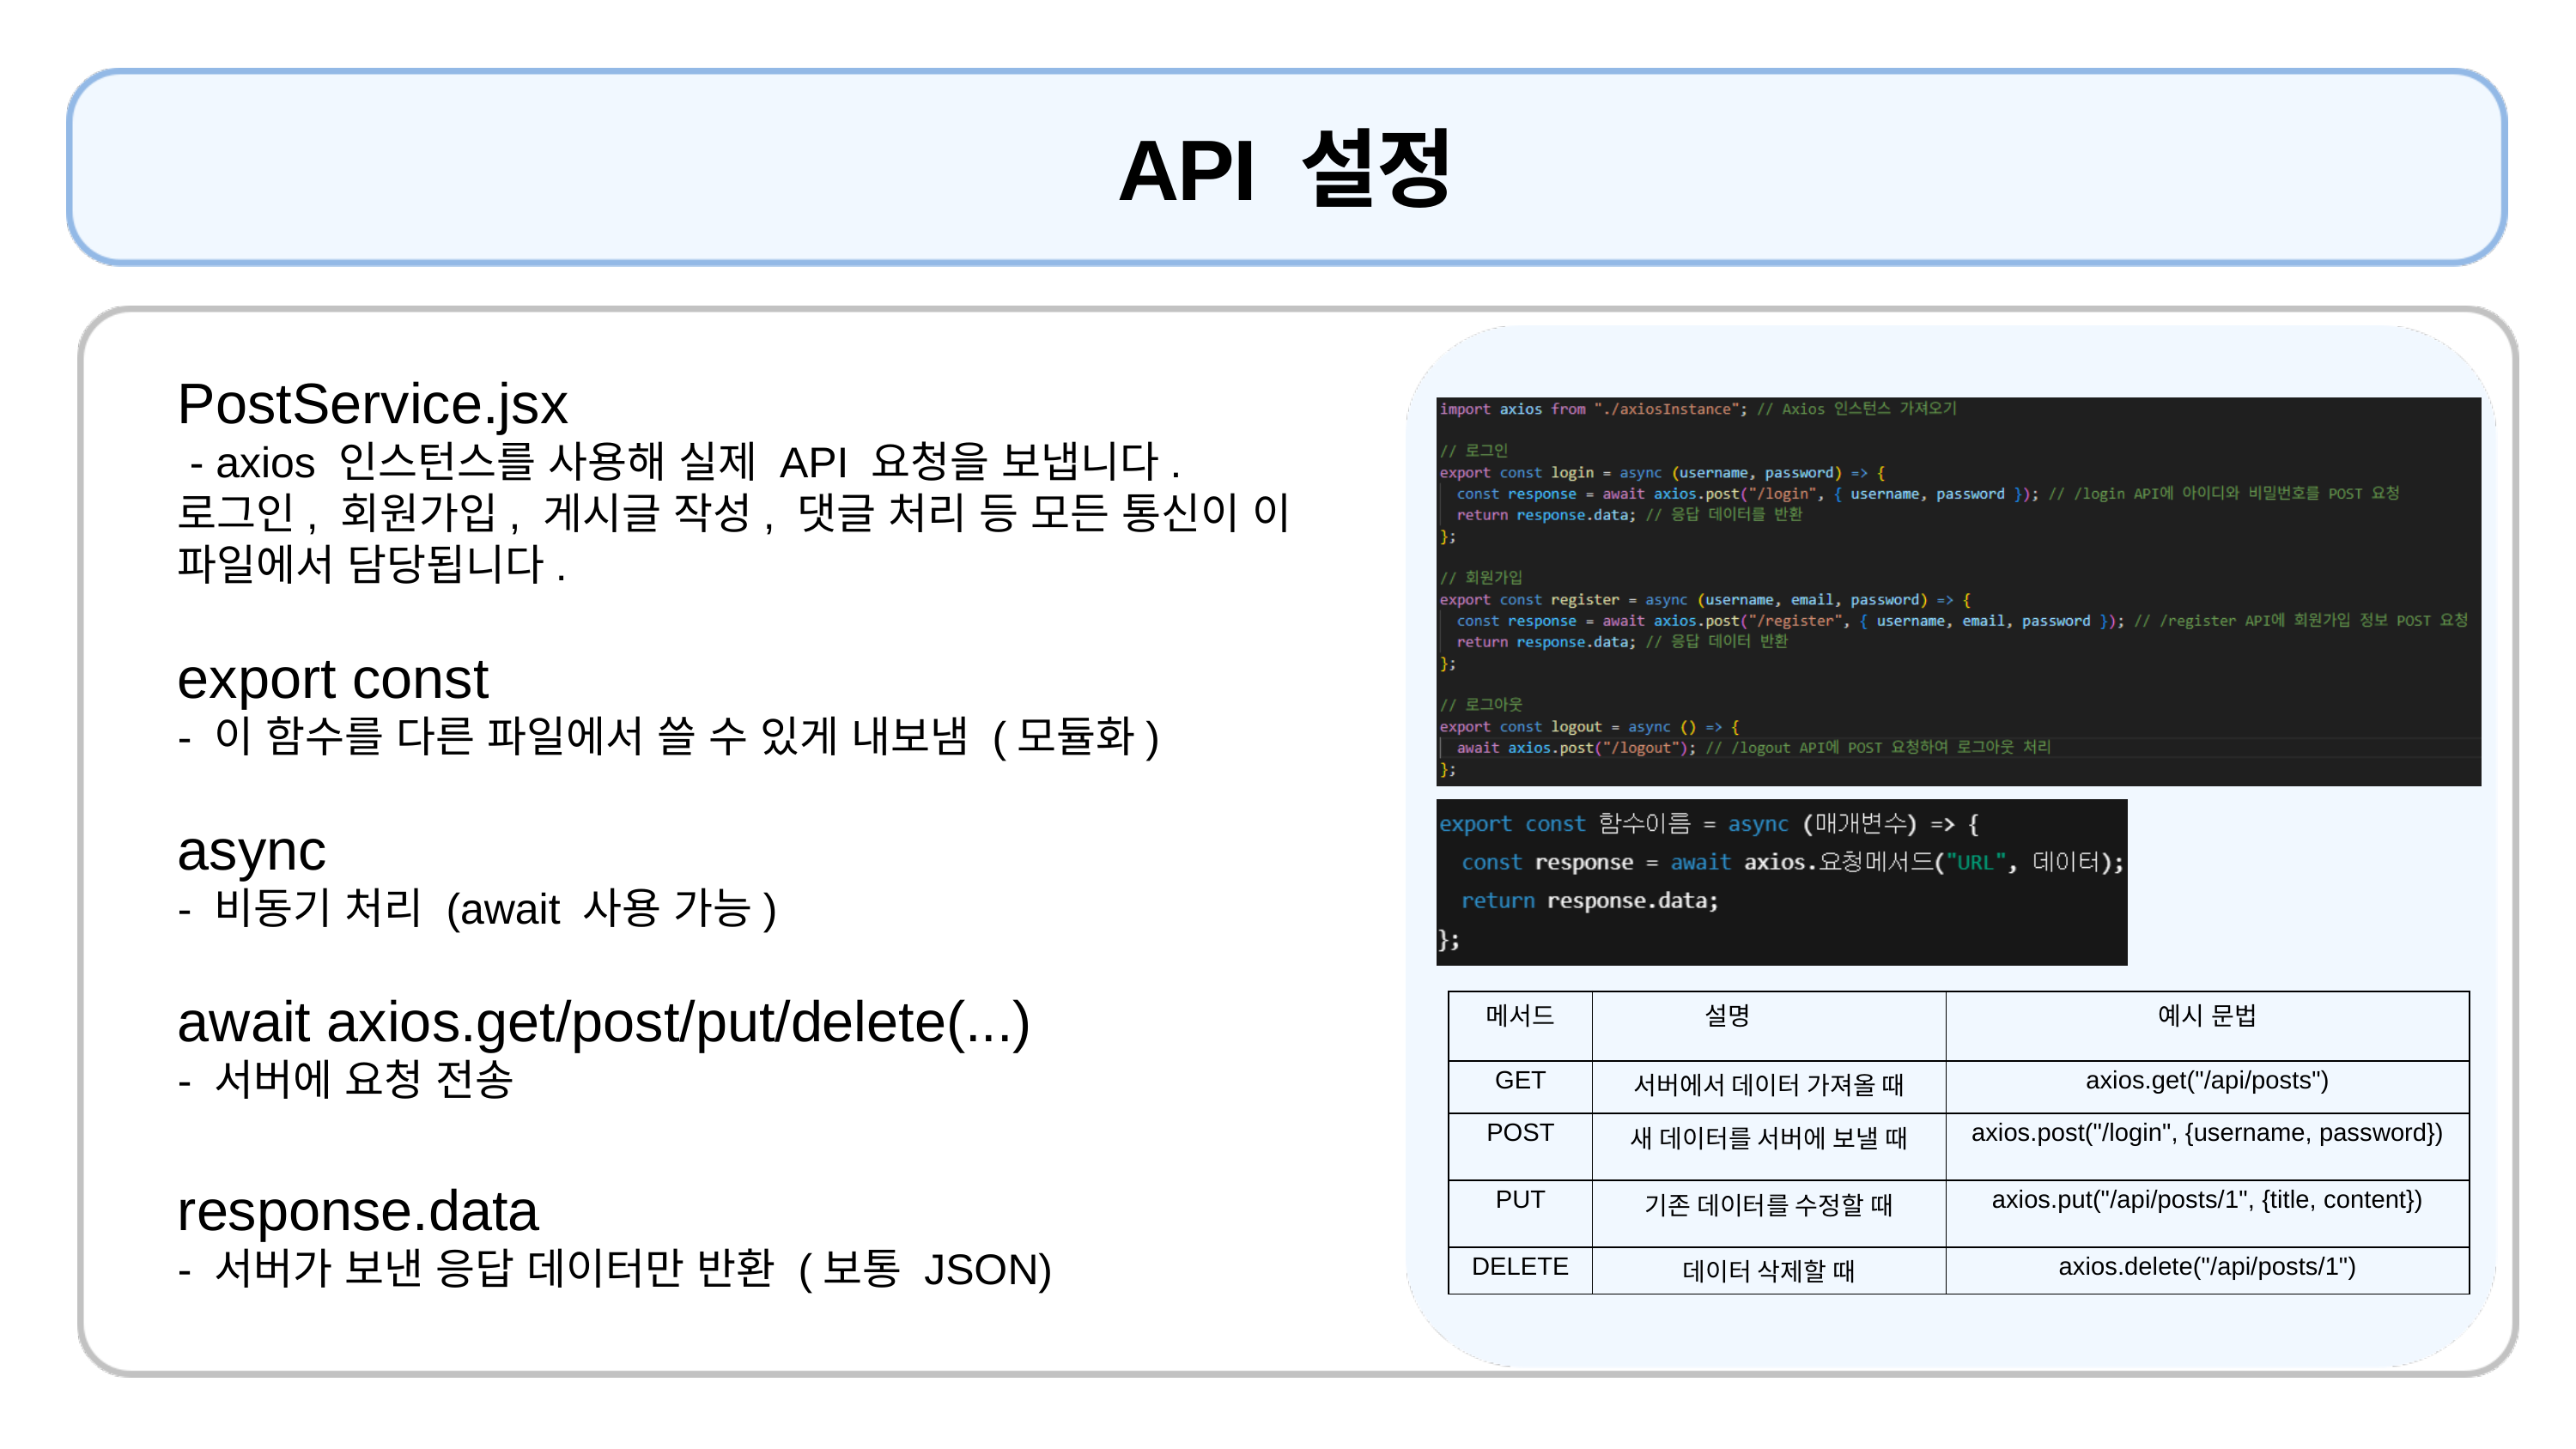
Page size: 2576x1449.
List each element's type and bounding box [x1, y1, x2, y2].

picture [65, 67, 2508, 267]
picture [76, 306, 2520, 1378]
